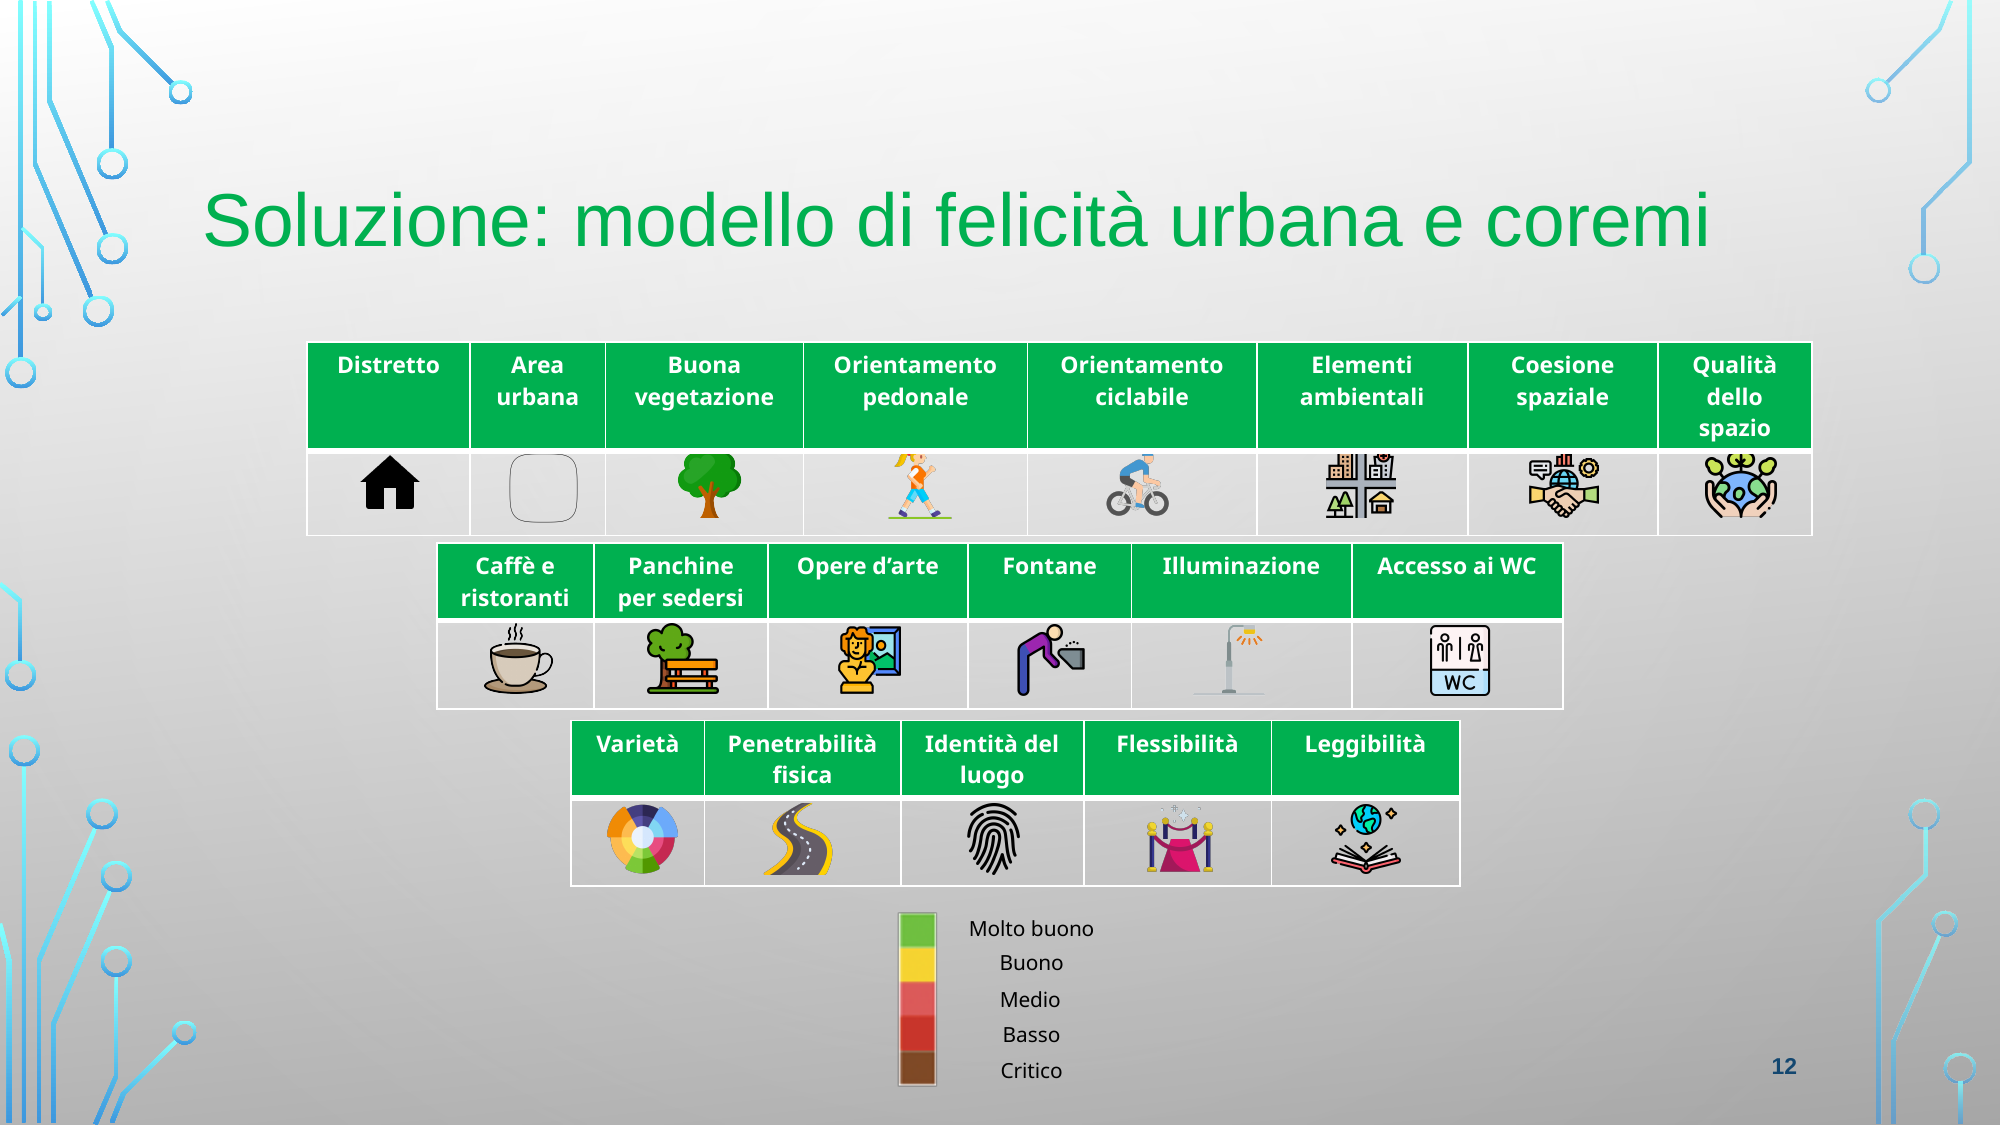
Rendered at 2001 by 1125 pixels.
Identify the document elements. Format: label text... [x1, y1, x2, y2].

table_cell [969, 623, 1131, 708]
picture [507, 452, 580, 524]
table_header Qualità dello spazio [1659, 343, 1811, 448]
table_header Identità del luogo [902, 721, 1083, 795]
table_header Penetrabilità fisica [705, 721, 900, 795]
table_header Leggibilità [1272, 721, 1459, 795]
table_cell [471, 454, 605, 535]
table_cell [308, 454, 469, 535]
picture [1100, 447, 1173, 520]
picture [957, 803, 1030, 875]
table_cell [595, 623, 767, 708]
picture [835, 623, 903, 696]
picture [1705, 446, 1777, 519]
picture [1193, 624, 1265, 696]
text_box Medio [952, 979, 1111, 1014]
picture [1424, 624, 1496, 697]
picture [647, 622, 719, 695]
slide_number 12 [1685, 1035, 1813, 1095]
table_header Fontane [969, 544, 1131, 618]
picture [1015, 624, 1087, 696]
picture [762, 803, 834, 875]
table_header Opere d’arte [769, 544, 967, 618]
table_cell [572, 801, 704, 885]
table_cell [438, 623, 593, 708]
text_box Buono [952, 942, 1113, 982]
picture [884, 447, 956, 520]
table_header Varietà [572, 721, 704, 795]
picture [884, 904, 952, 1096]
text_box Critico [952, 1050, 1113, 1090]
text_box Molto buono [954, 908, 1110, 942]
table_header Orientamento ciclabile [1028, 343, 1256, 448]
picture [673, 446, 746, 519]
table_cell [1469, 454, 1657, 535]
table_header Elementi ambientali [1258, 343, 1467, 448]
picture [1528, 447, 1600, 520]
picture [1325, 447, 1397, 520]
picture [1330, 804, 1401, 874]
table_header Flessibilità [1085, 721, 1271, 795]
table_cell [804, 454, 1027, 535]
title Soluzione: modello di felicità urbana e coremi [187, 101, 1813, 344]
table_header Coesione spaziale [1469, 343, 1657, 448]
table_header Area urbana [471, 343, 605, 448]
table_header Caffè e ristoranti [438, 544, 593, 618]
table_cell [769, 623, 967, 708]
table_header Illuminazione [1132, 544, 1351, 618]
table_header Distretto [308, 343, 469, 448]
picture [1144, 803, 1216, 875]
text_box Basso [952, 1014, 1113, 1050]
table_header Panchine per sedersi [595, 544, 767, 618]
picture [482, 622, 555, 695]
table_cell [1028, 454, 1256, 535]
table_cell [902, 801, 1083, 885]
table_cell [606, 454, 803, 535]
picture [353, 446, 426, 519]
table_header Buona vegetazione [606, 343, 803, 448]
table_cell [1659, 454, 1811, 535]
table_header Orientamento pedonale [804, 343, 1027, 448]
table_cell [1258, 454, 1467, 535]
picture [606, 803, 679, 875]
table_cell [1353, 623, 1562, 708]
table_cell [1272, 801, 1459, 885]
table_header Accesso ai WC [1353, 544, 1562, 618]
table_cell [1085, 801, 1271, 885]
table_cell [1132, 623, 1351, 708]
table_cell [705, 801, 900, 885]
